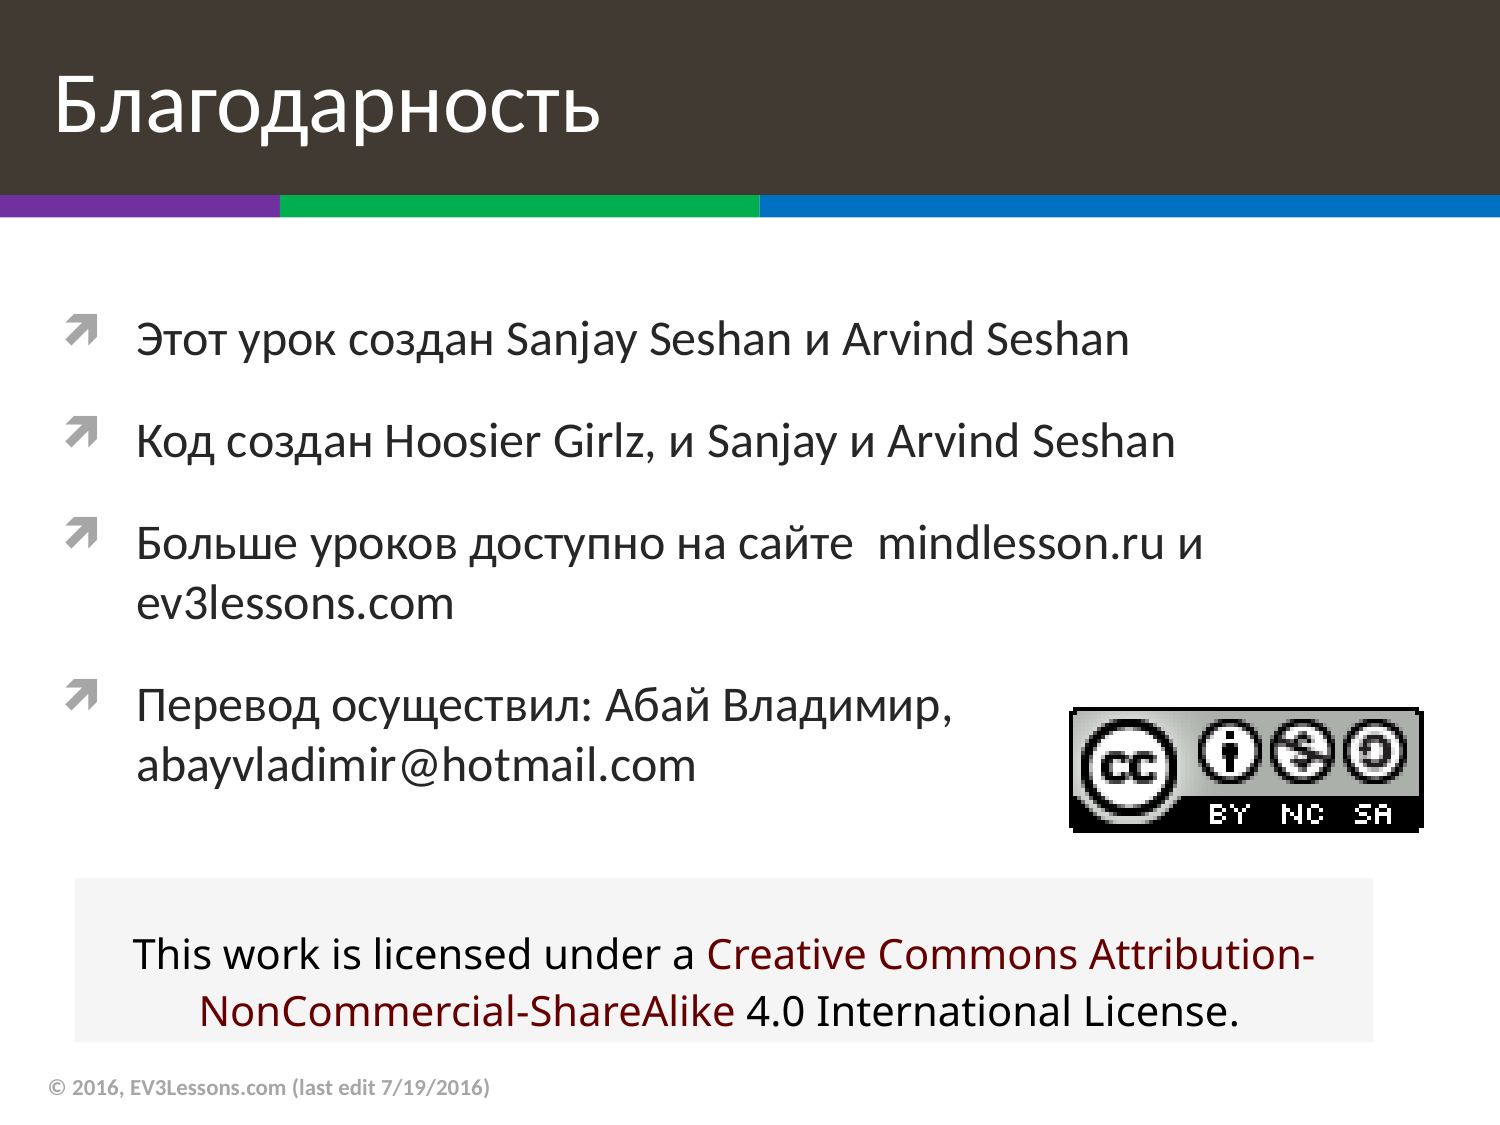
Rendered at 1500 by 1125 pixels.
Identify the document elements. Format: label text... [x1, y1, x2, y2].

text_box This work is licensed under a Creative Commons Attribution-NonCommercial-ShareAlike 4.0 International License. [74, 878, 1374, 1043]
footer © 2016, EV3Lessons.com (last edit 7/19/2016) [32, 1055, 1038, 1116]
picture [1068, 706, 1425, 833]
title Благодарность [0, 0, 1500, 195]
list Этот урок создан Sanjay Seshan и Arvind Seshan Код создан Hoosier Girlz, и Sanjay и Arvind Seshan Больше уроков доступно на сайте mindlesson.ru и ev3lessons.com Перевод осуществил: Абай Владимир, abayvladimir@hotmail.com [46, 298, 1454, 1005]
